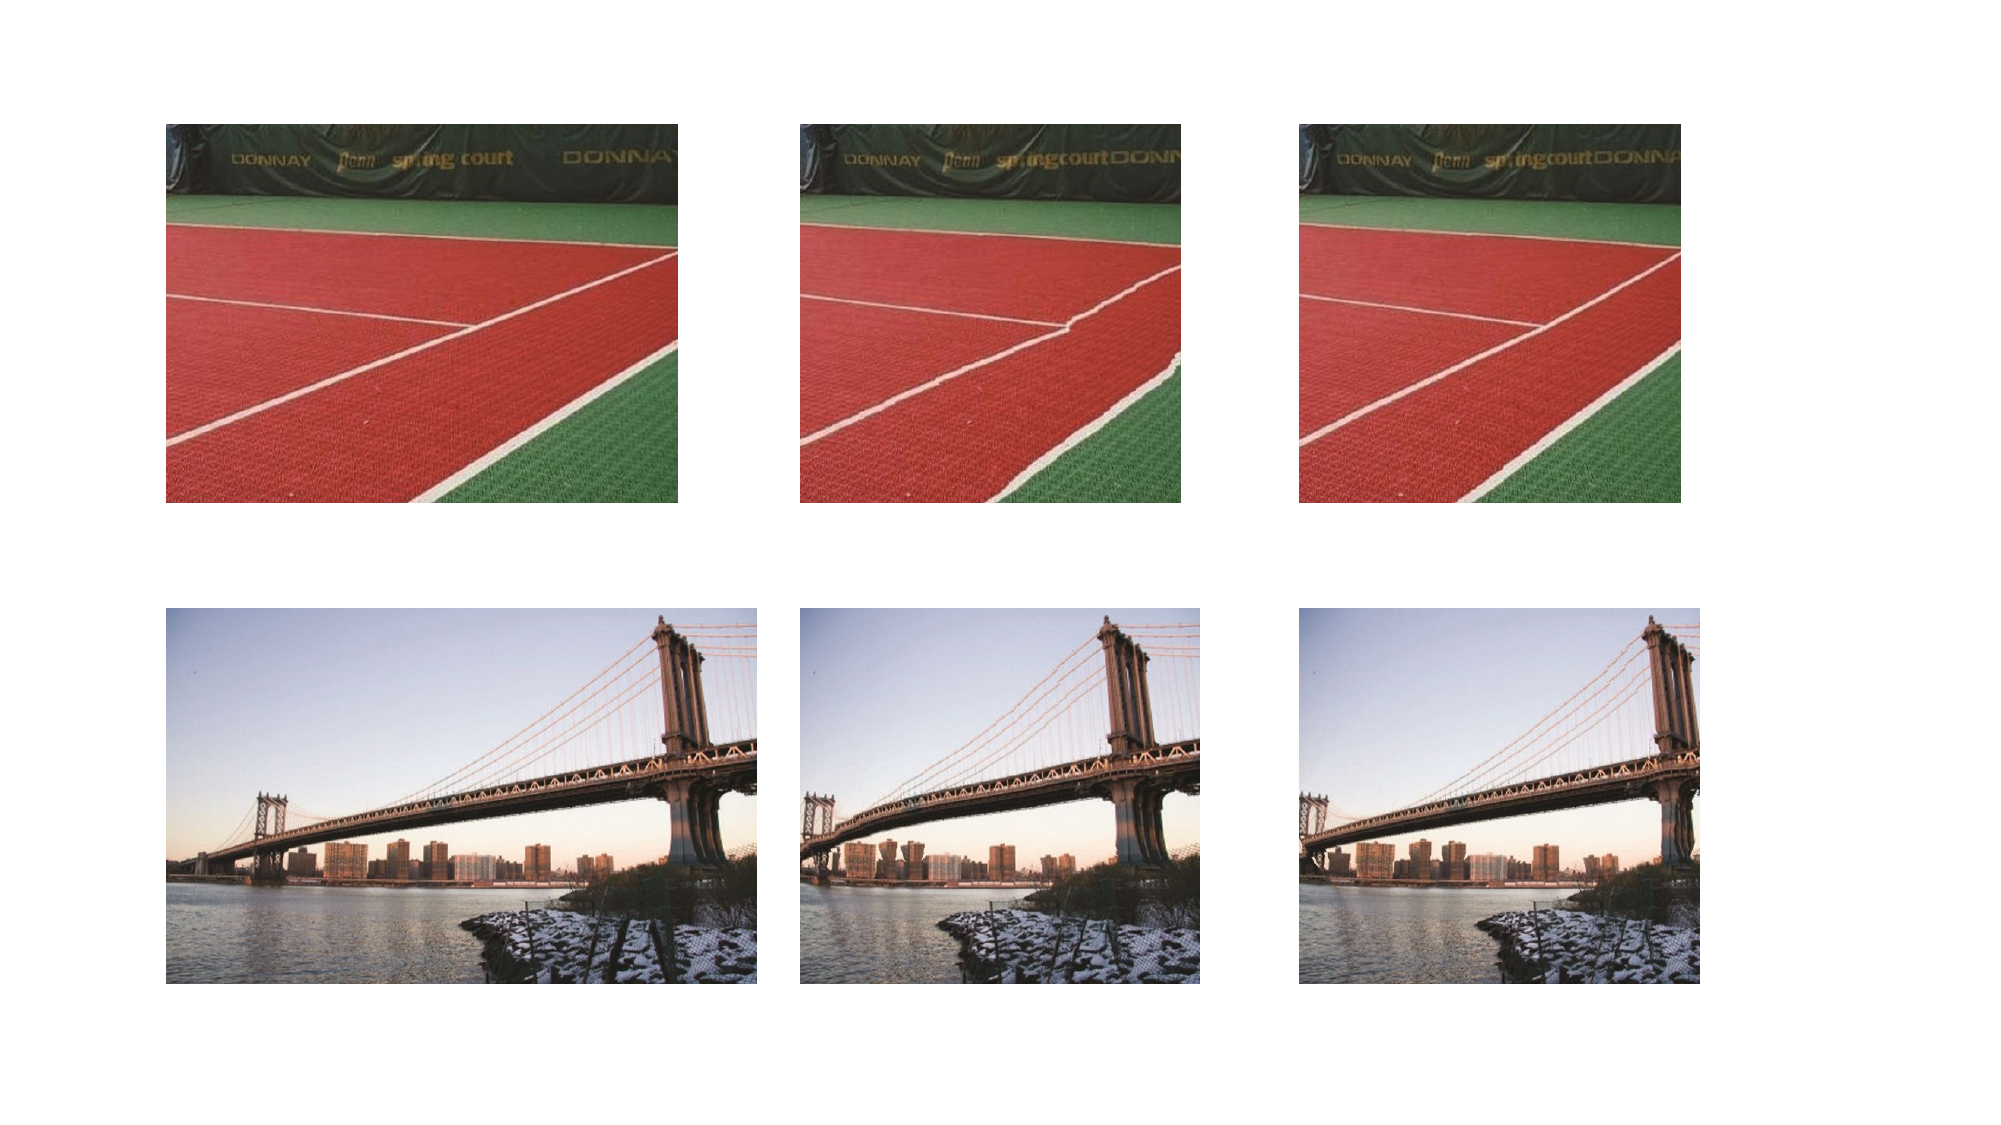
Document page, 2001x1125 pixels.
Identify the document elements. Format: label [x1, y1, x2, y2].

picture [800, 124, 1181, 503]
picture [1299, 124, 1681, 503]
picture [800, 608, 1200, 984]
picture [1299, 608, 1700, 984]
picture [166, 608, 757, 984]
list [166, 124, 678, 503]
